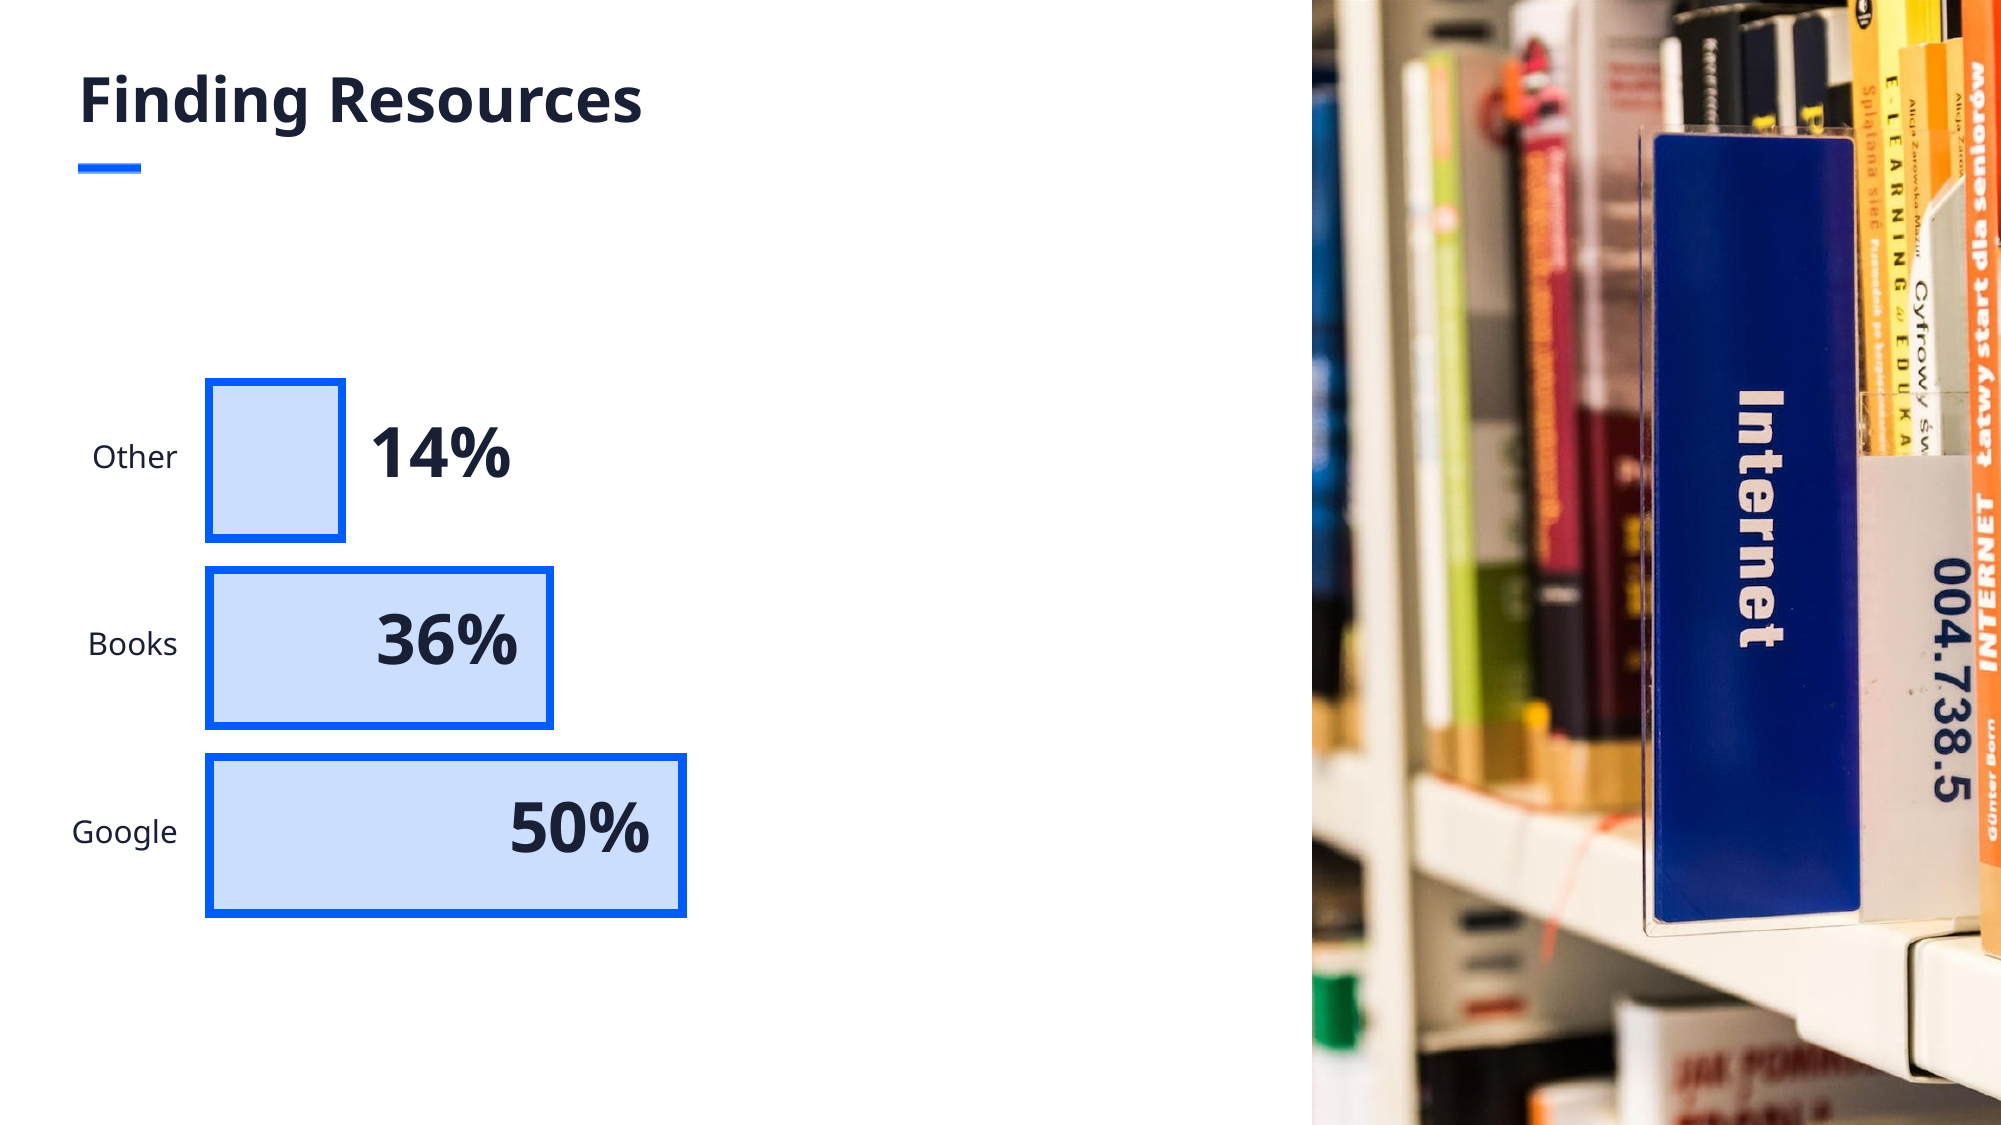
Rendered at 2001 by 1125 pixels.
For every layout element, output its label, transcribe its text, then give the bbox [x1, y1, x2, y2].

text_box Other [68, 438, 178, 474]
text_box 14% [359, 411, 513, 491]
text_box [209, 569, 551, 726]
text_box Google [68, 813, 178, 849]
text_box [209, 382, 342, 539]
text_box Books [68, 625, 178, 662]
picture [1311, 0, 2001, 1125]
text_box Finding Resources [78, 63, 1306, 136]
picture [77, 163, 141, 174]
text_box 50% [498, 786, 652, 866]
text_box [209, 757, 683, 914]
text_box 36% [365, 598, 519, 679]
